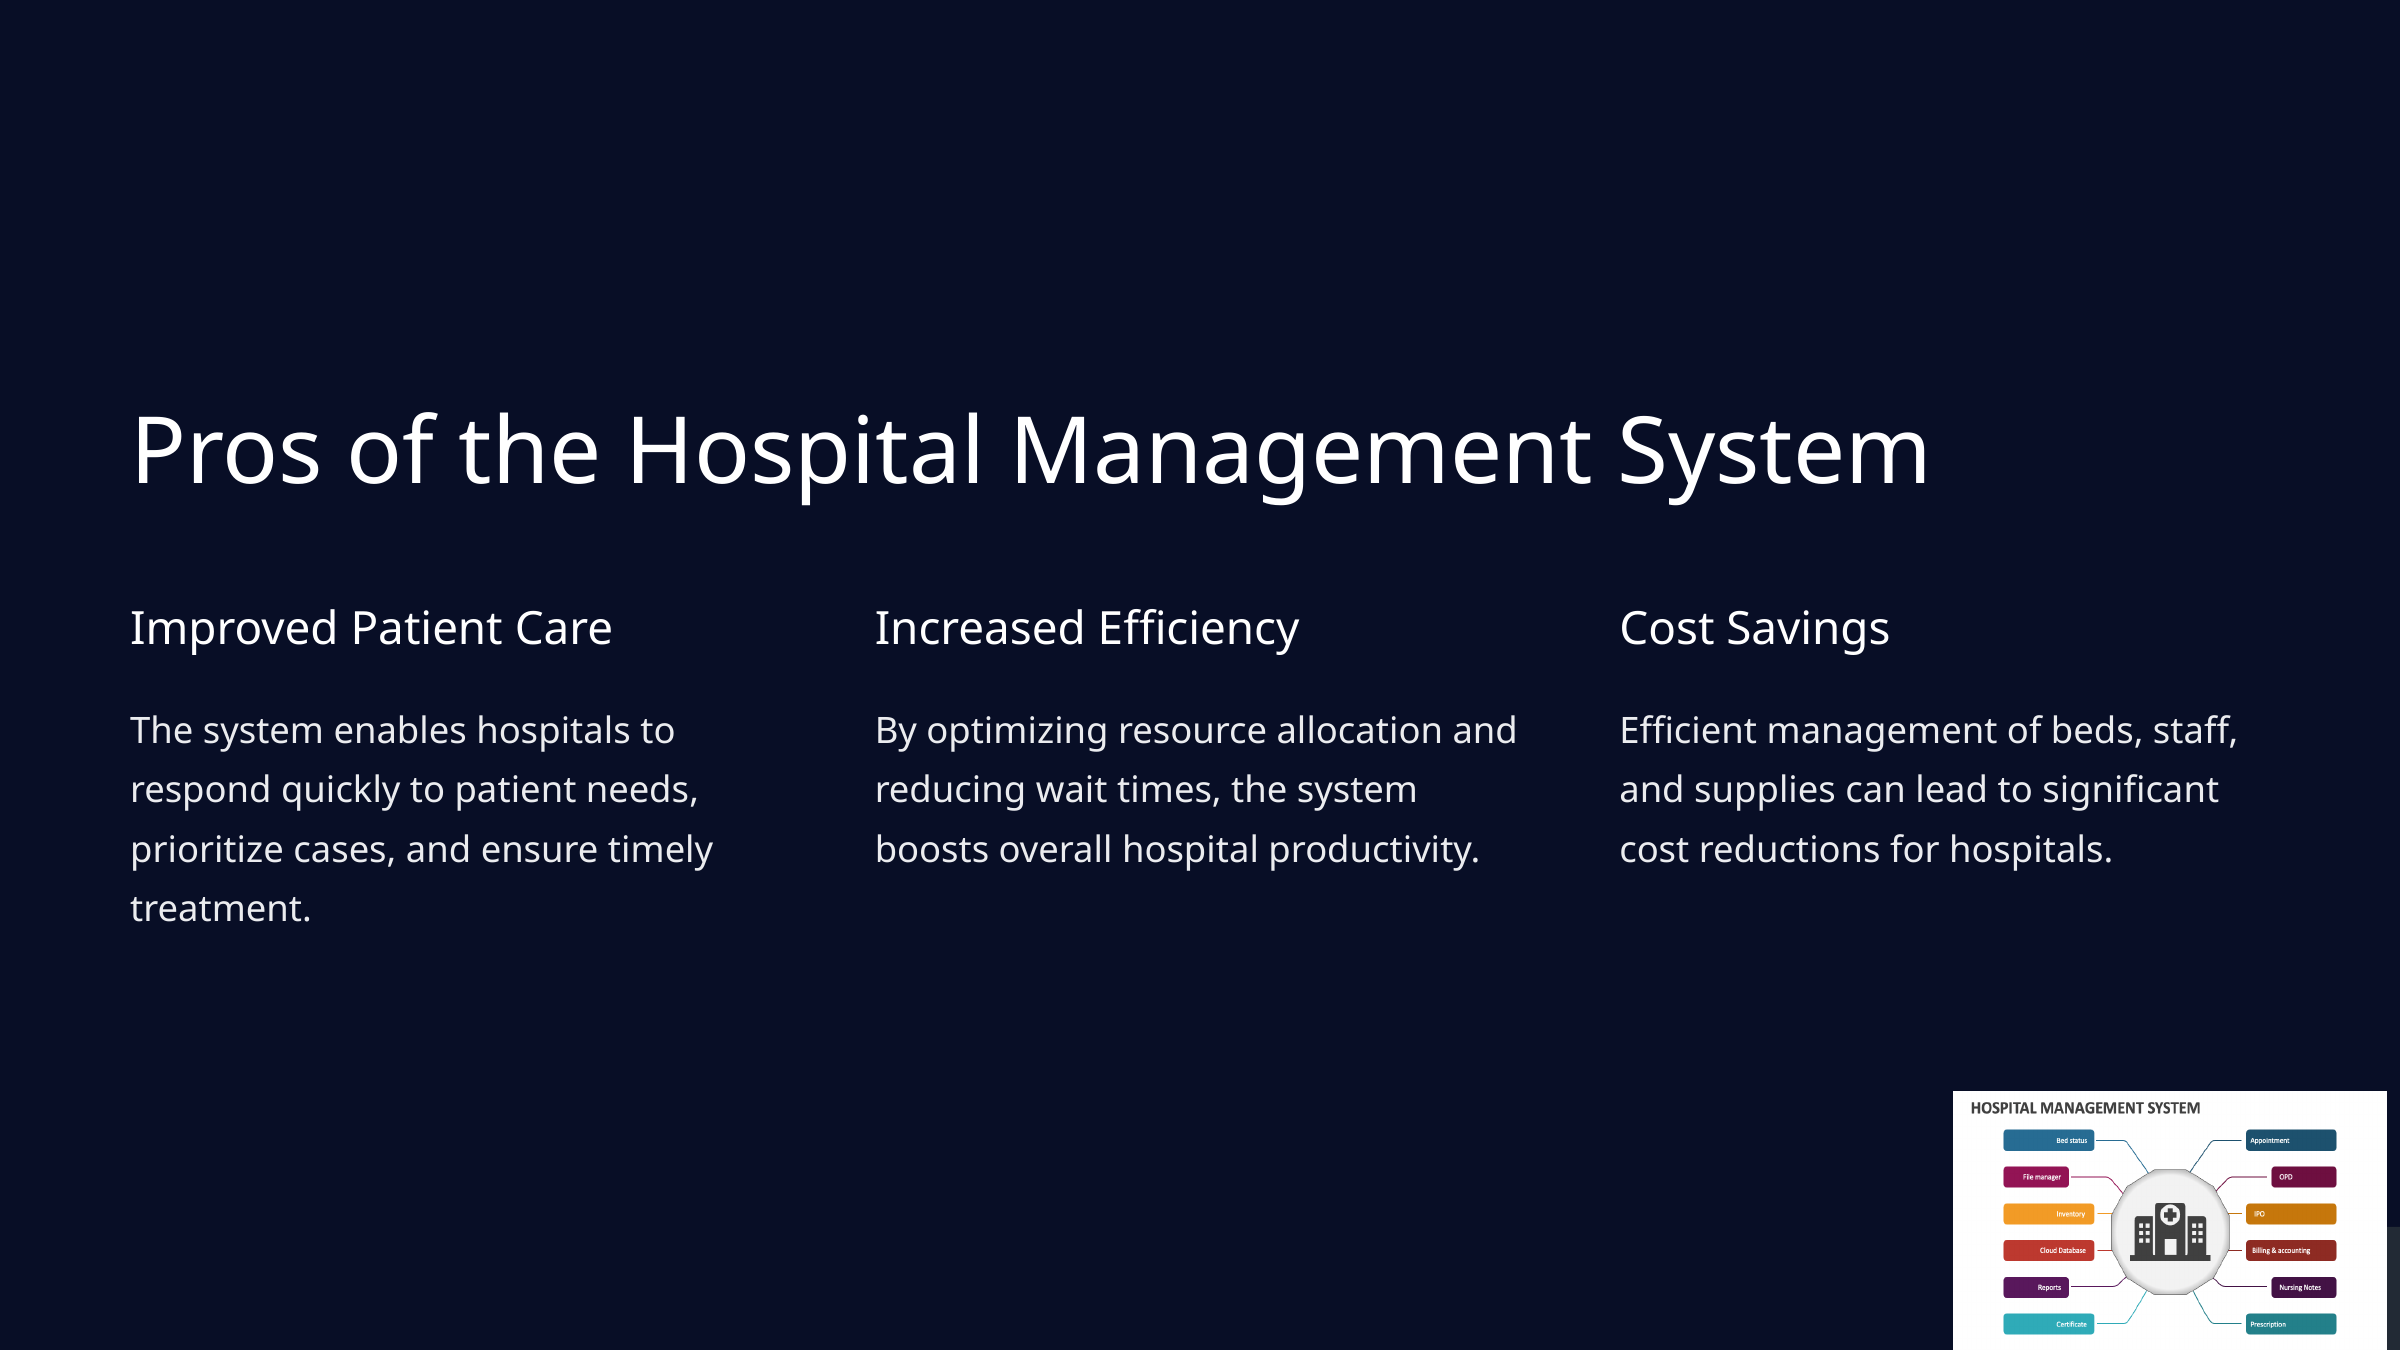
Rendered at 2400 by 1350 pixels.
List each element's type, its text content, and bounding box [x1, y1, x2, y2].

text_box Improved Patient Care [130, 596, 633, 655]
text_box Cost Savings [1619, 596, 2085, 655]
text_box [2387, 1226, 2400, 1350]
text_box By optimizing resource allocation and reducing wait times, the system boosts overall hospital productivity. [874, 691, 1528, 930]
picture [1953, 1091, 2387, 1350]
text_box Efficient management of beds, staff, and supplies can lead to significant cost reductions for hospitals. [1619, 691, 2272, 930]
text_box Increased Efficiency [874, 596, 1340, 655]
text_box Pros of the Hospital Management System [130, 386, 1954, 504]
text_box The system enables hospitals to respond quickly to patient needs, prioritize cases, and ensure timely treatment. [130, 691, 783, 930]
